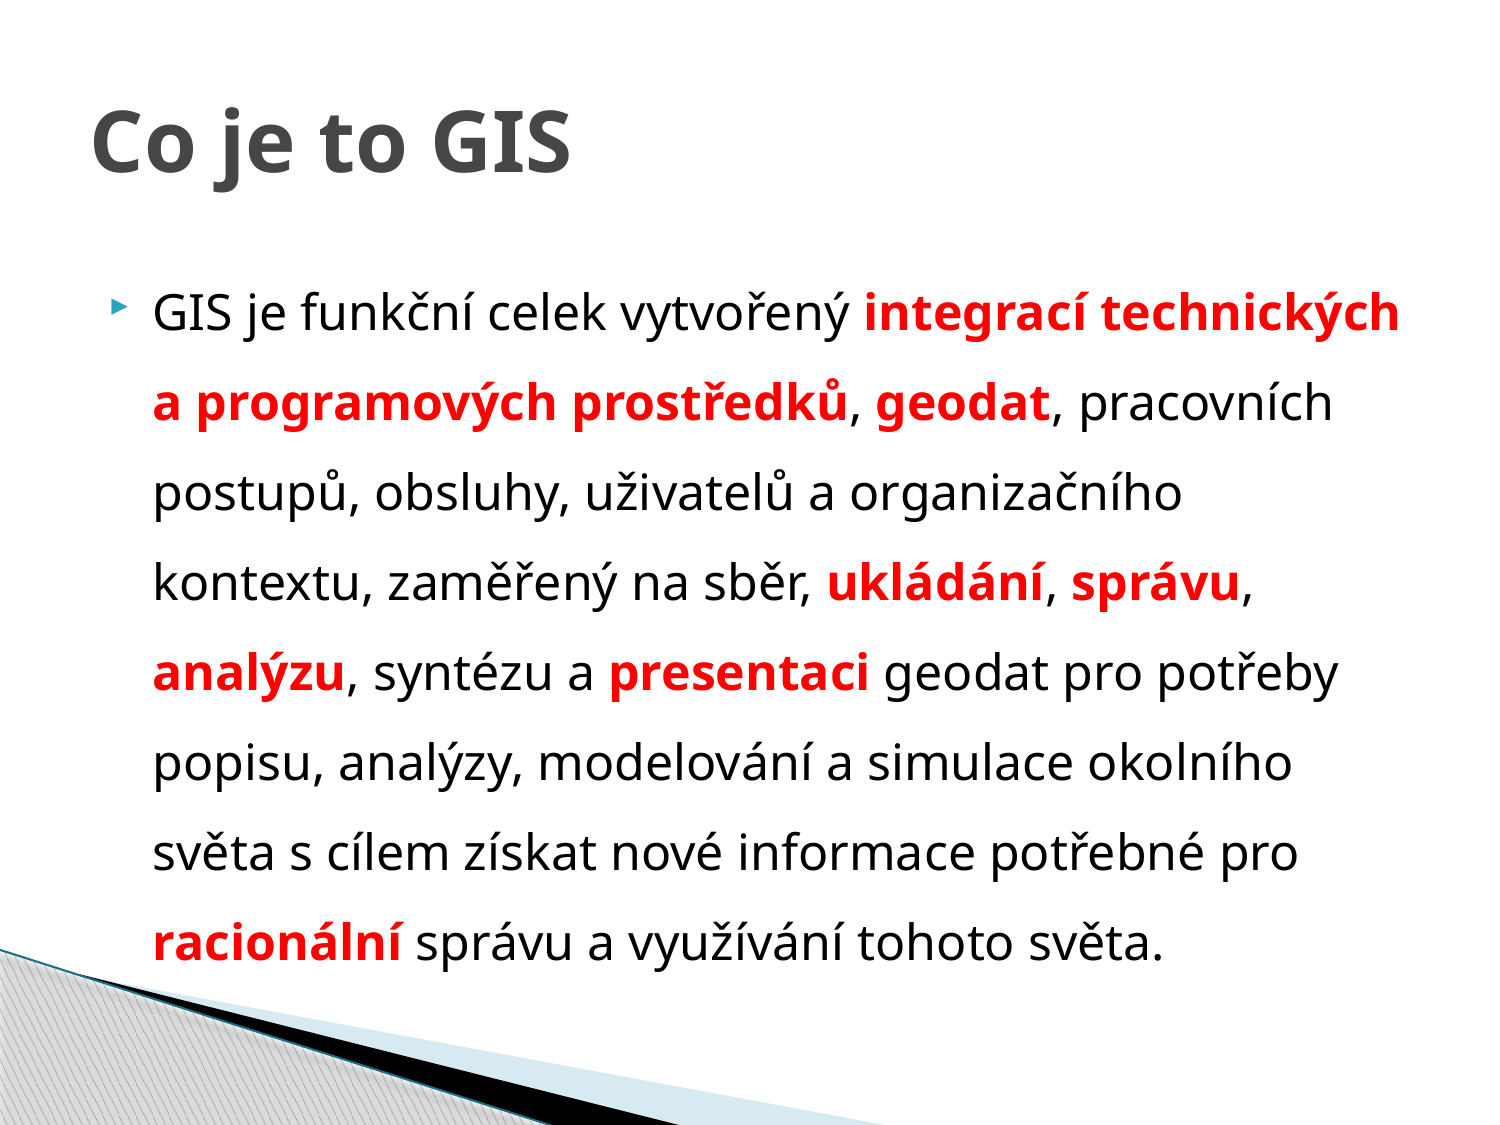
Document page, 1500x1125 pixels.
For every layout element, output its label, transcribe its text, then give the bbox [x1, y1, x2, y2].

list GIS je funkční celek vytvořený integrací technických a programových prostředků, geodat, pracovních postupů, obsluhy, uživatelů a organizačního kontextu, zaměřený na sběr, ukládání, správu, analýzu, syntézu a presentaci geodat pro potřeby popisu, analýzy, modelování a simulace okolního světa s cílem získat nové informace potřebné pro racionální správu a využívání tohoto světa. [75, 243, 1425, 986]
title Co je to GIS [75, 45, 1425, 233]
